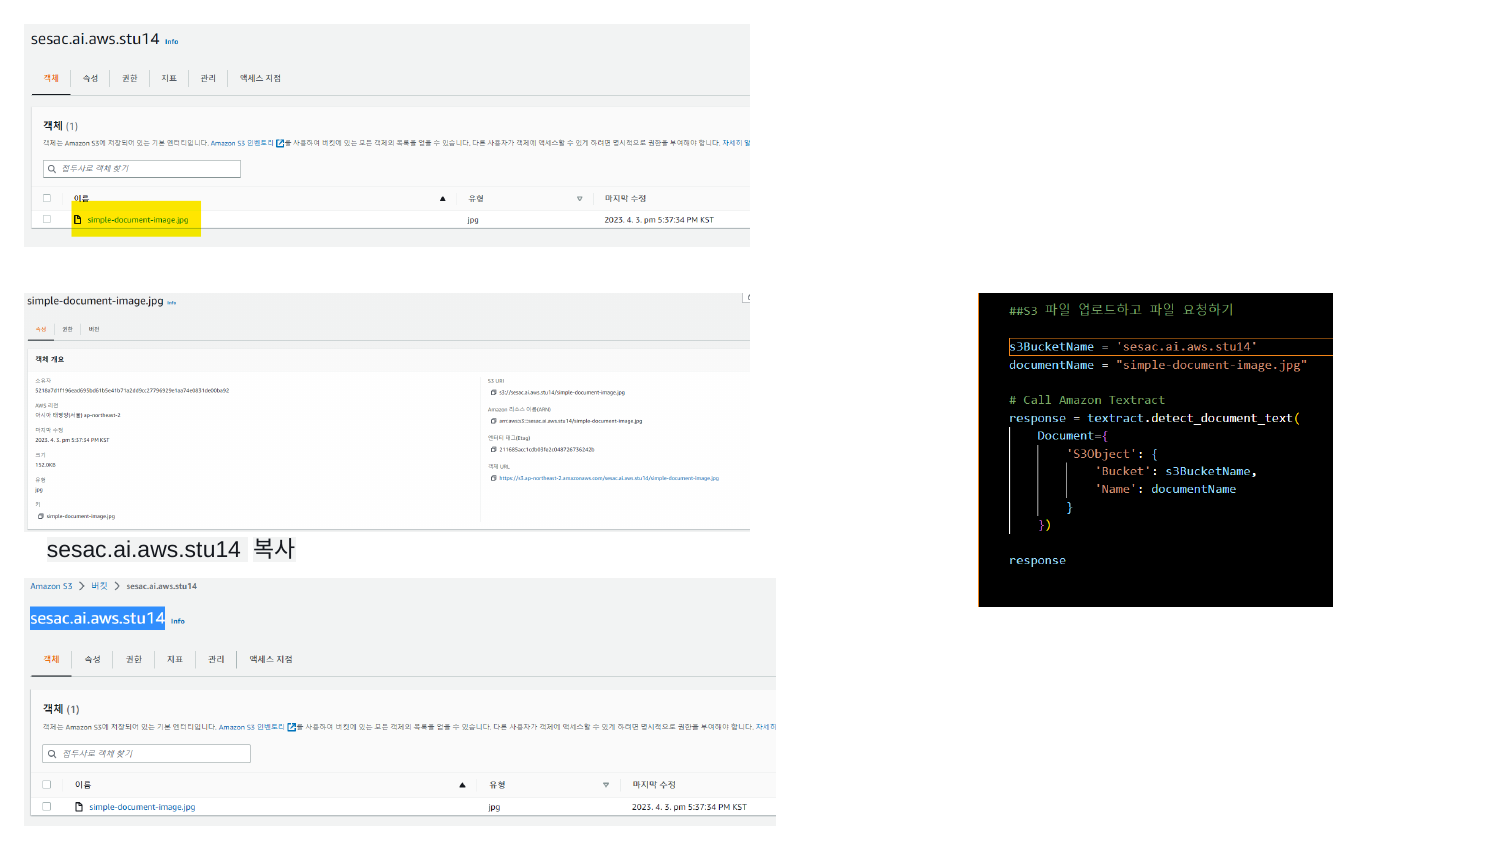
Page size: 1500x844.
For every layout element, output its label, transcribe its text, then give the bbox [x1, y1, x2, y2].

picture [24, 578, 776, 827]
picture [24, 293, 751, 532]
picture [24, 24, 751, 247]
picture [977, 293, 1333, 607]
text_box sesac.ai.aws.stu14 복사 [31, 541, 743, 577]
